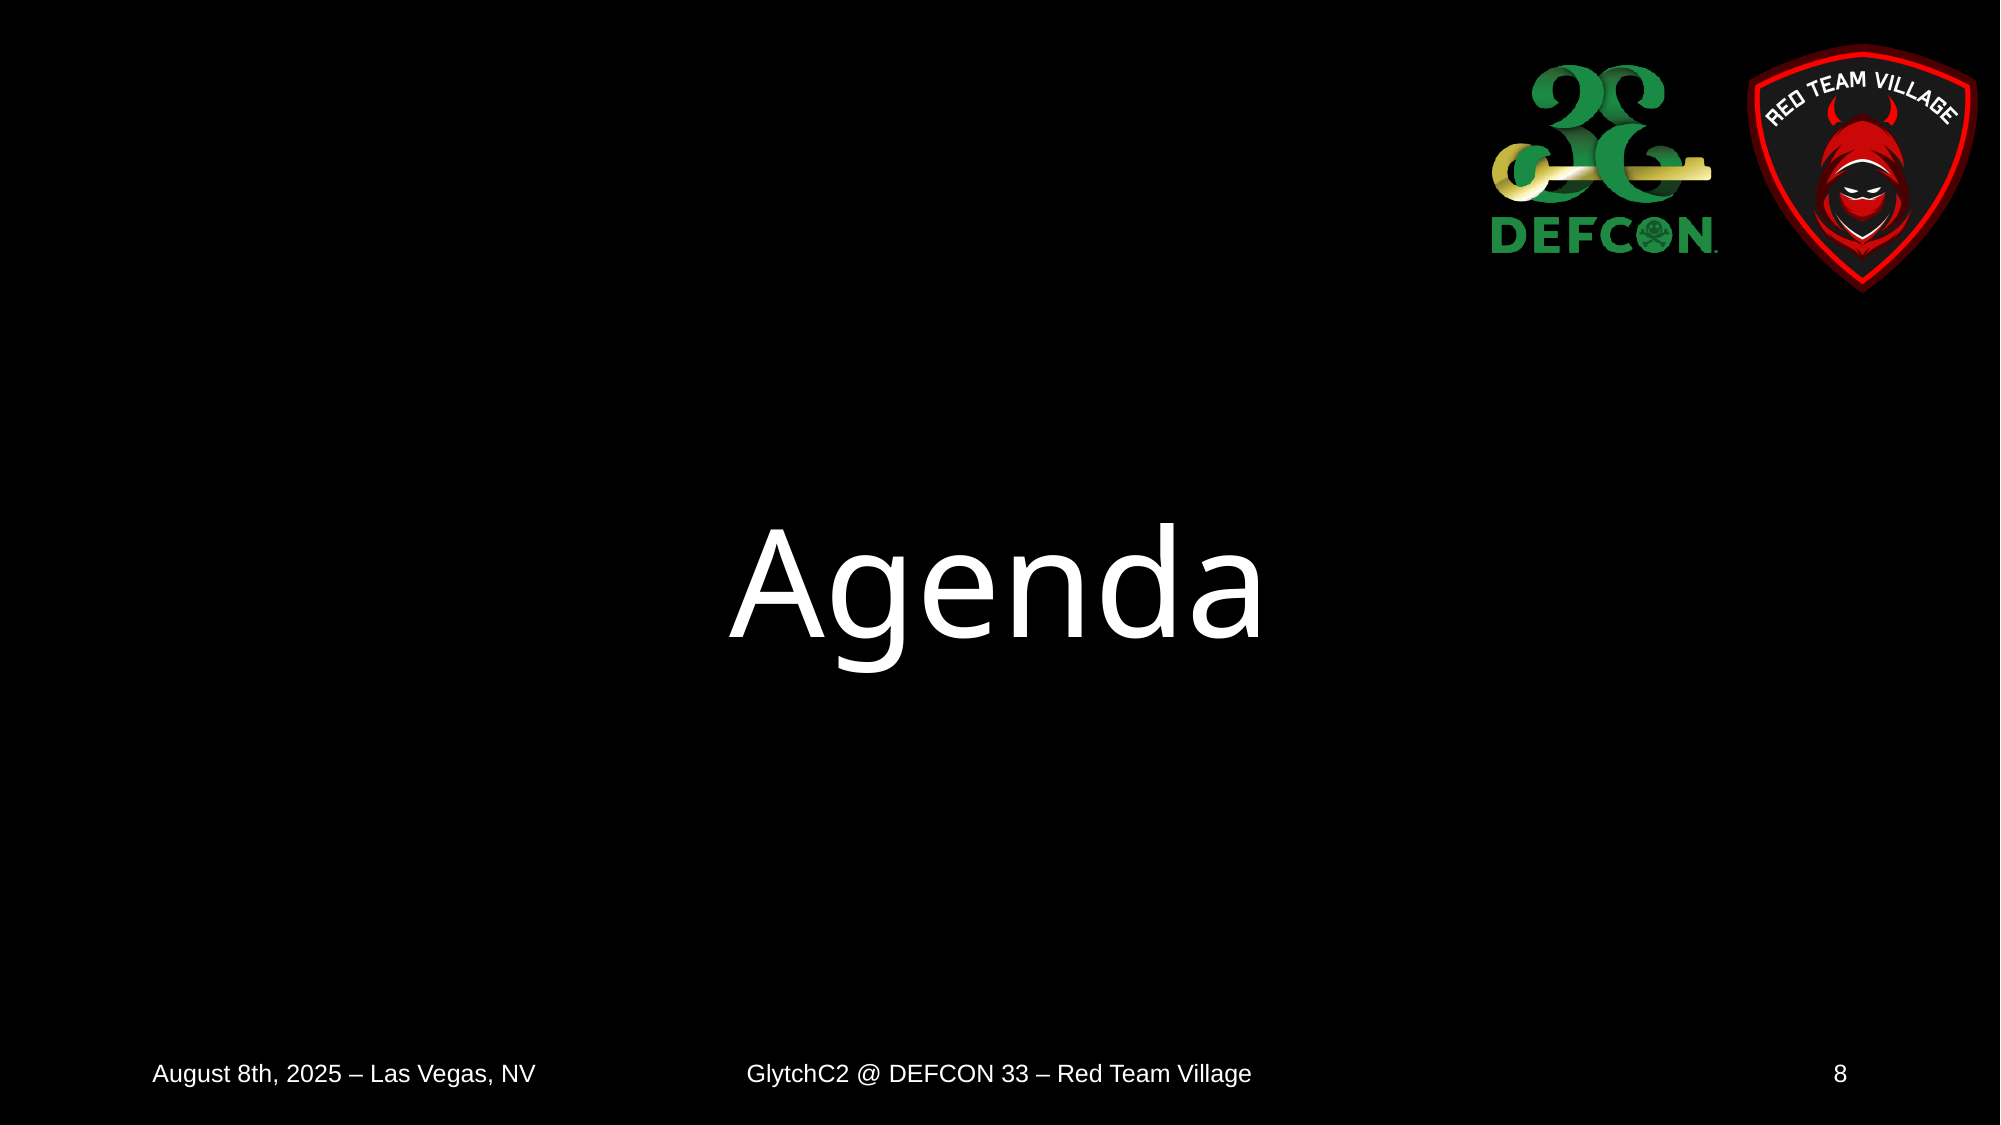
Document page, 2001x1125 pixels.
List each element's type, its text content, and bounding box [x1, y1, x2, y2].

picture [1482, 0, 2001, 356]
slide_number 8 [1412, 1042, 1863, 1103]
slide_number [137, 1042, 588, 1103]
list Agenda [137, 299, 1863, 1014]
footer GlytchC2 @ DEFCON 33 – Red Team Village [662, 1042, 1338, 1103]
